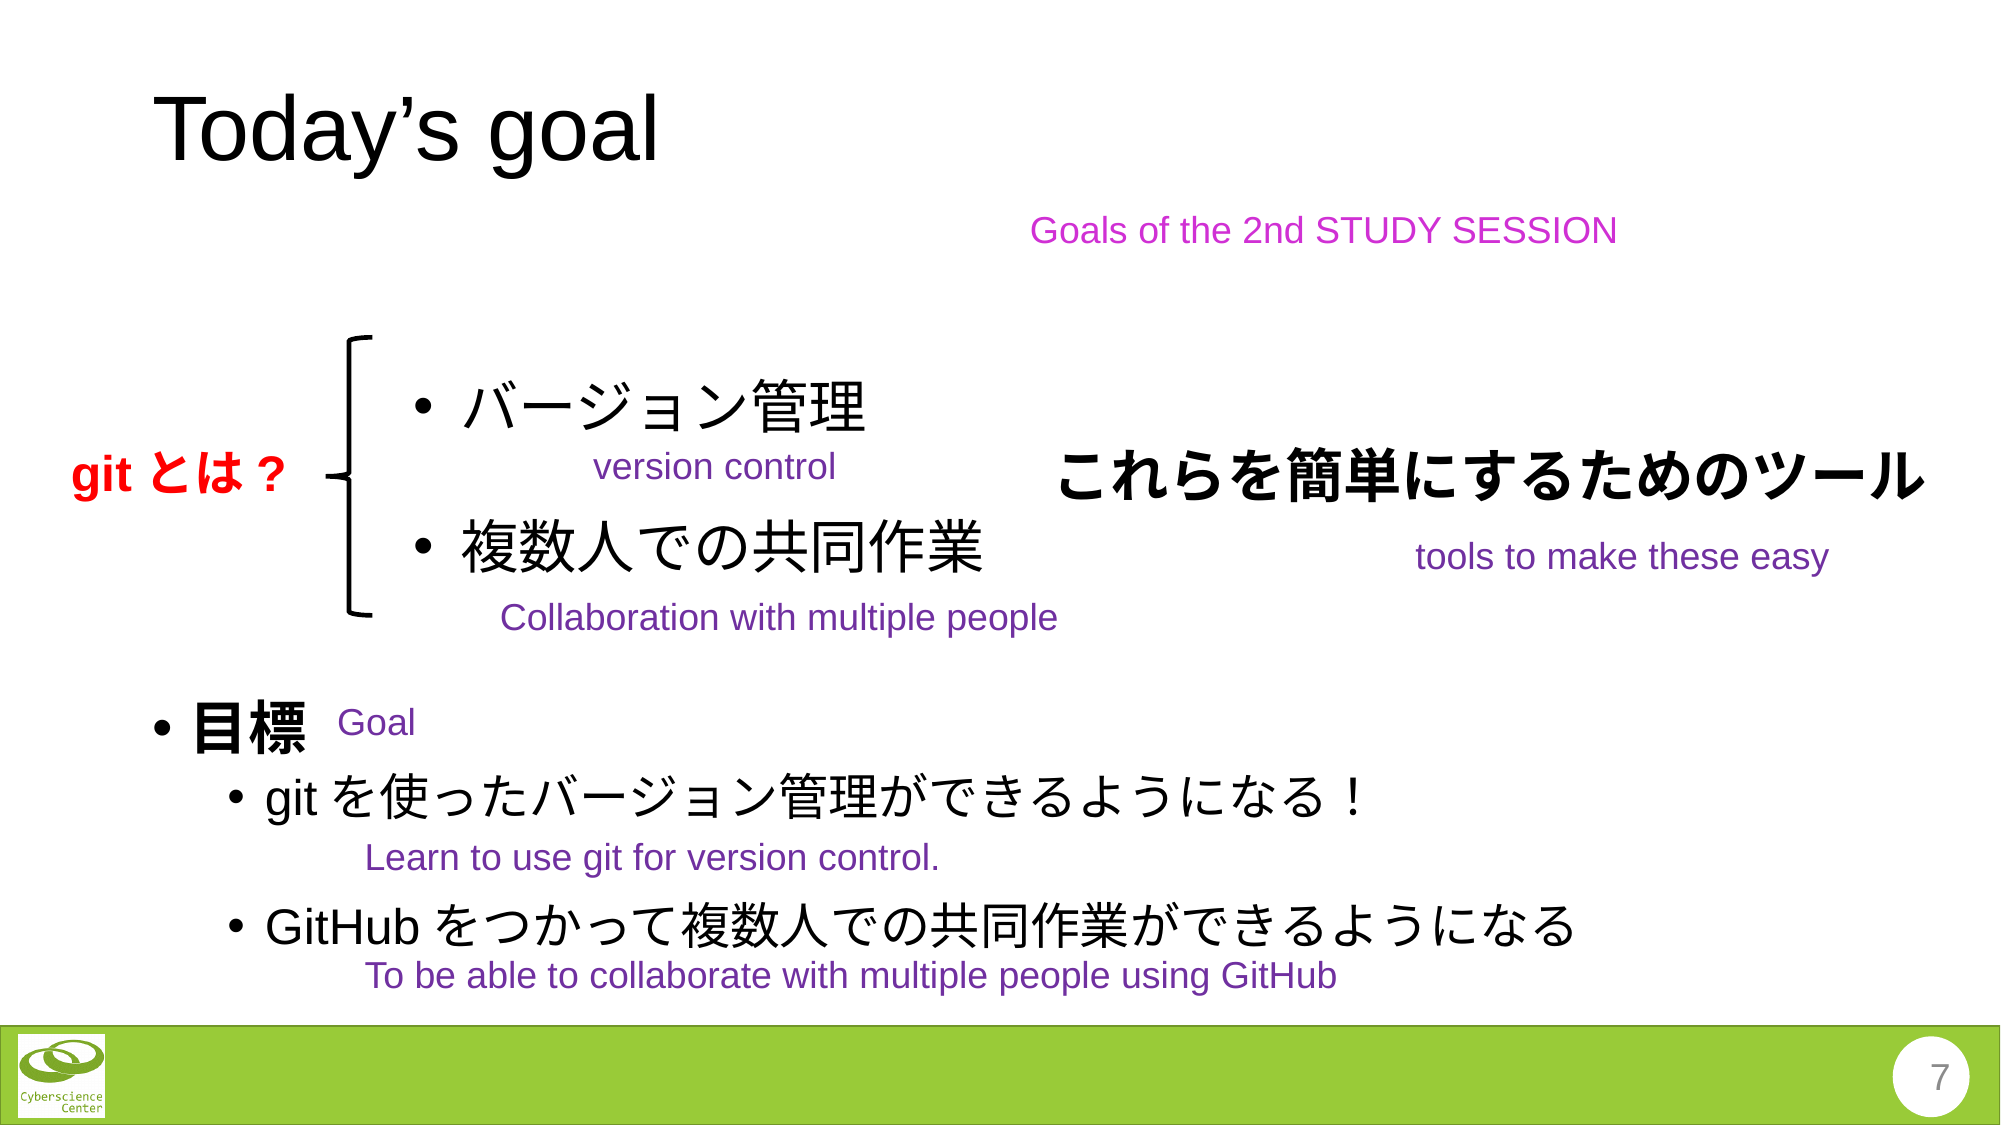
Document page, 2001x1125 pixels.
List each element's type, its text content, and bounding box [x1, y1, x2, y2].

title Today’s goal [137, 22, 1863, 240]
text_box [325, 336, 373, 616]
slide_number 7 [1515, 1045, 1966, 1106]
text_box To be able to collaborate with multiple people using GitHub [349, 943, 1642, 1004]
list これらを簡単にするためのツール 目標 gitを使ったバージョン管理ができるようになる！ GitHubをつかって複数人での共同作業ができるようになる [137, 265, 2000, 980]
text_box Learn to use git for version control. [349, 825, 1269, 886]
text_box バージョン管理 複数人での共同作業 [398, 362, 1000, 588]
text_box gitとは? [56, 434, 302, 510]
text_box Goal [322, 690, 924, 751]
text_box Collaboration with multiple people [485, 585, 1087, 646]
text_box tools to make these easy [1400, 524, 1845, 585]
text_box version control [578, 434, 852, 495]
text_box Goals of the 2nd STUDY SESSION [1015, 198, 2000, 259]
